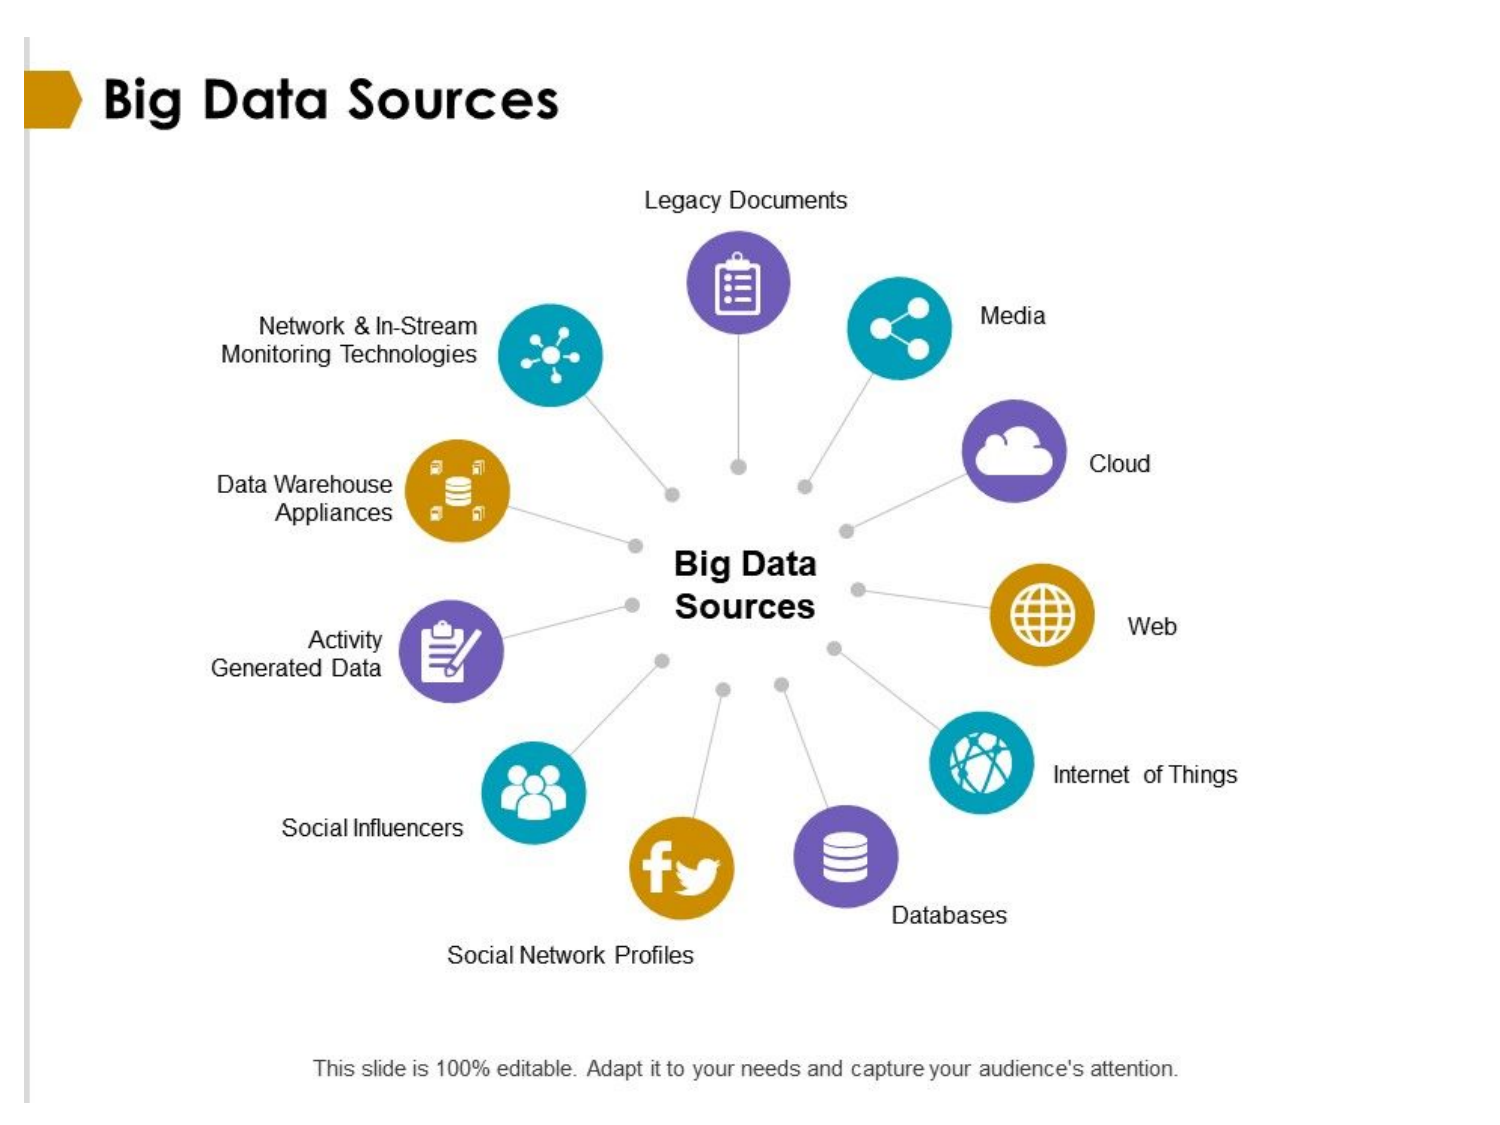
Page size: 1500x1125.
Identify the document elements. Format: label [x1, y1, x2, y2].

list [24, 37, 1471, 1103]
